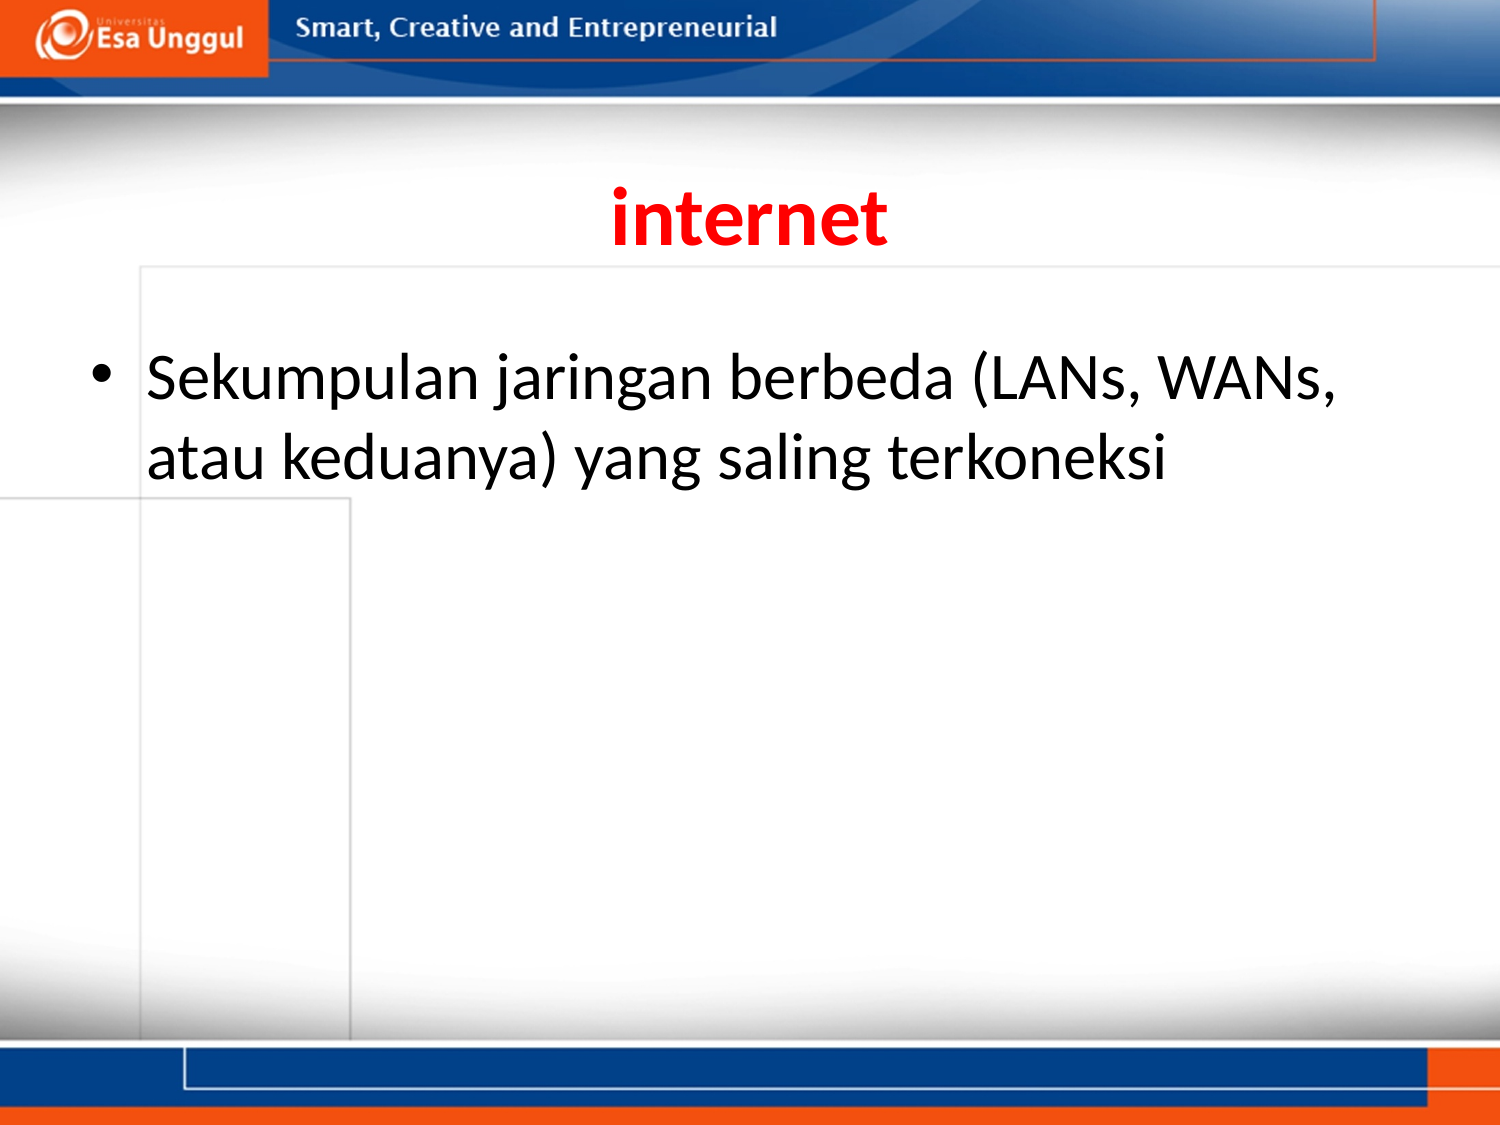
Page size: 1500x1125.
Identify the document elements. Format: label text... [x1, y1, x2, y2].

picture [0, 0, 1500, 1125]
list Sekumpulan jaringan berbeda (LANs, WANs, atau keduanya) yang saling terkoneksi [75, 324, 1425, 1005]
title internet [75, 137, 1425, 288]
